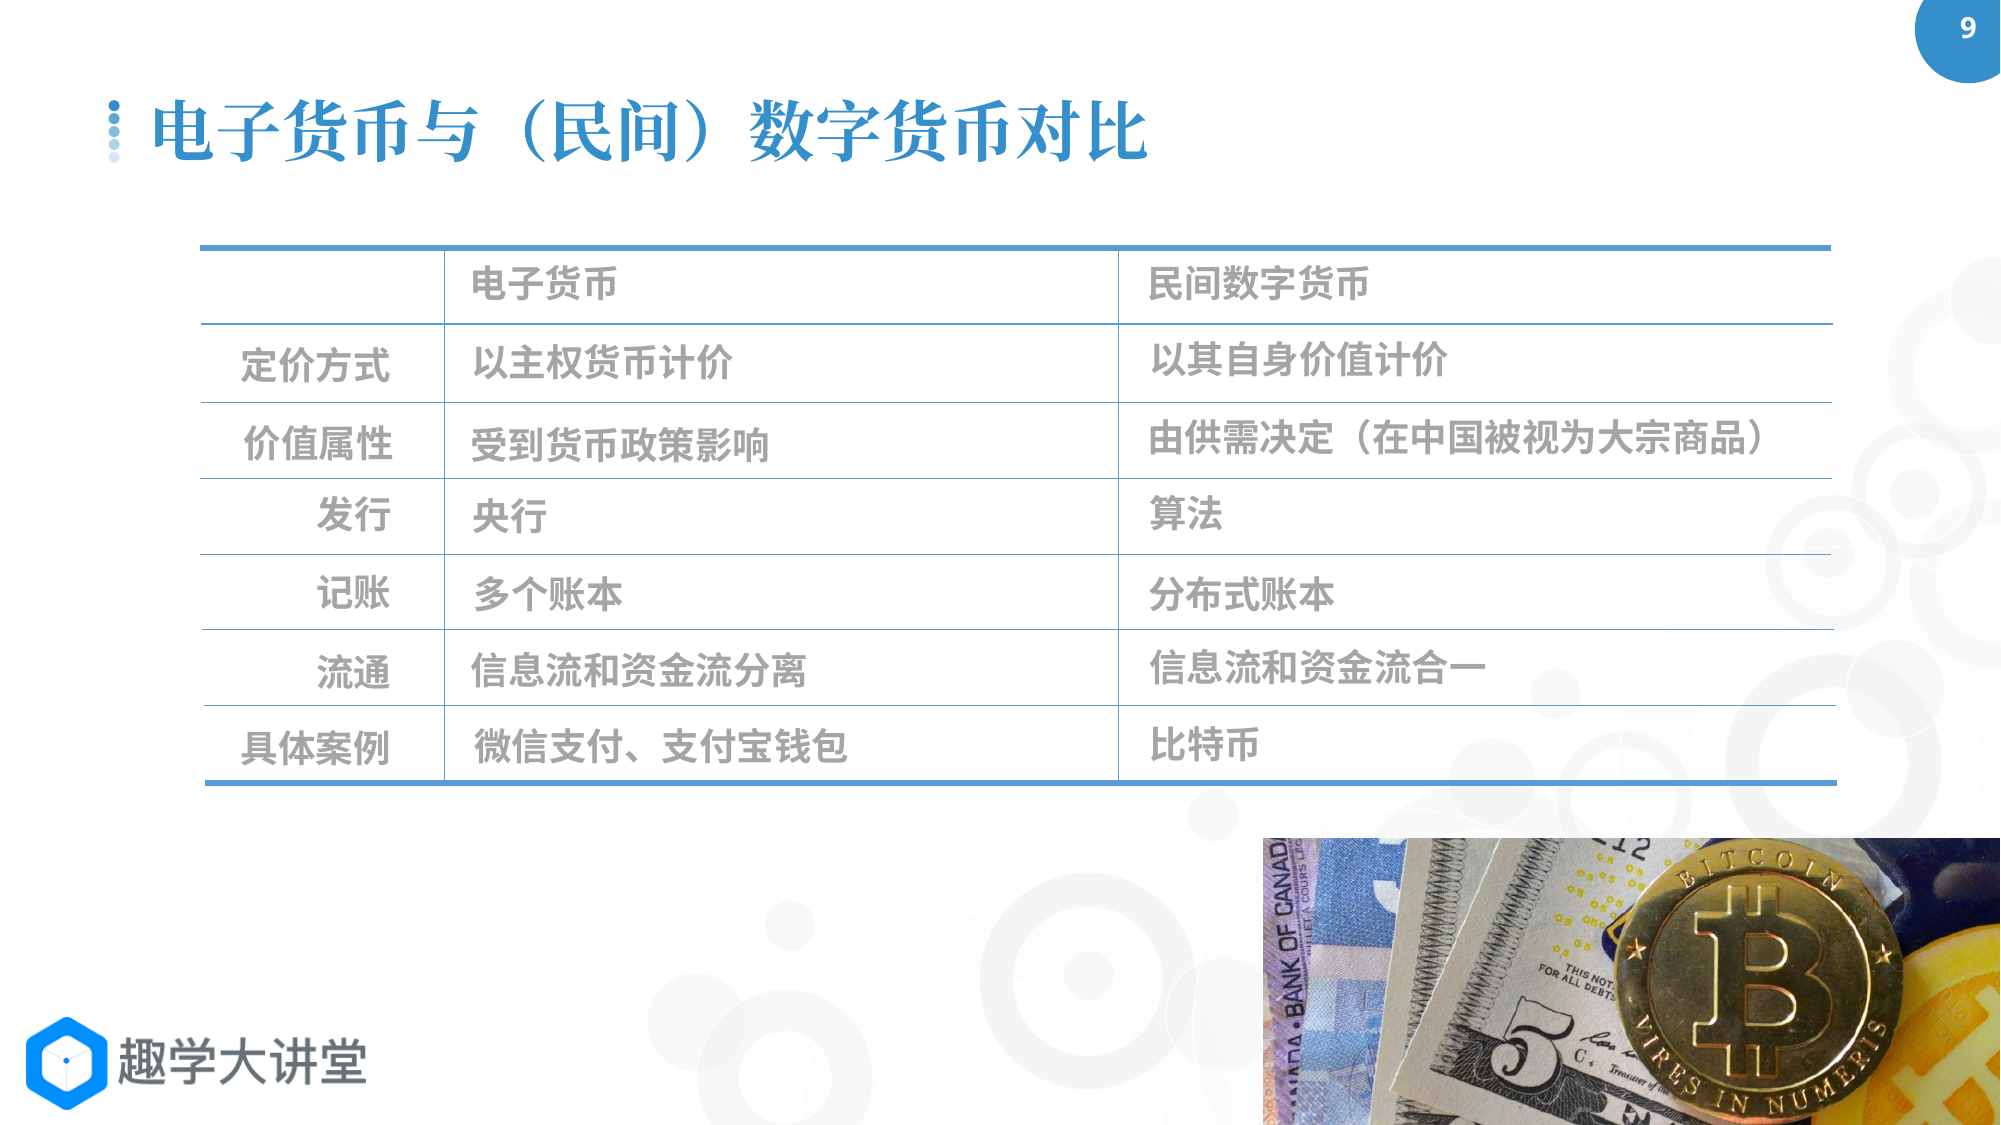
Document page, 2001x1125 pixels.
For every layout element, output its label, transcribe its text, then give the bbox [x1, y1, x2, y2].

text_box 电子货币与（民间）数字货币对比 [133, 81, 1165, 177]
picture [1263, 838, 2000, 1125]
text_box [199, 247, 1837, 783]
picture [25, 1017, 368, 1110]
